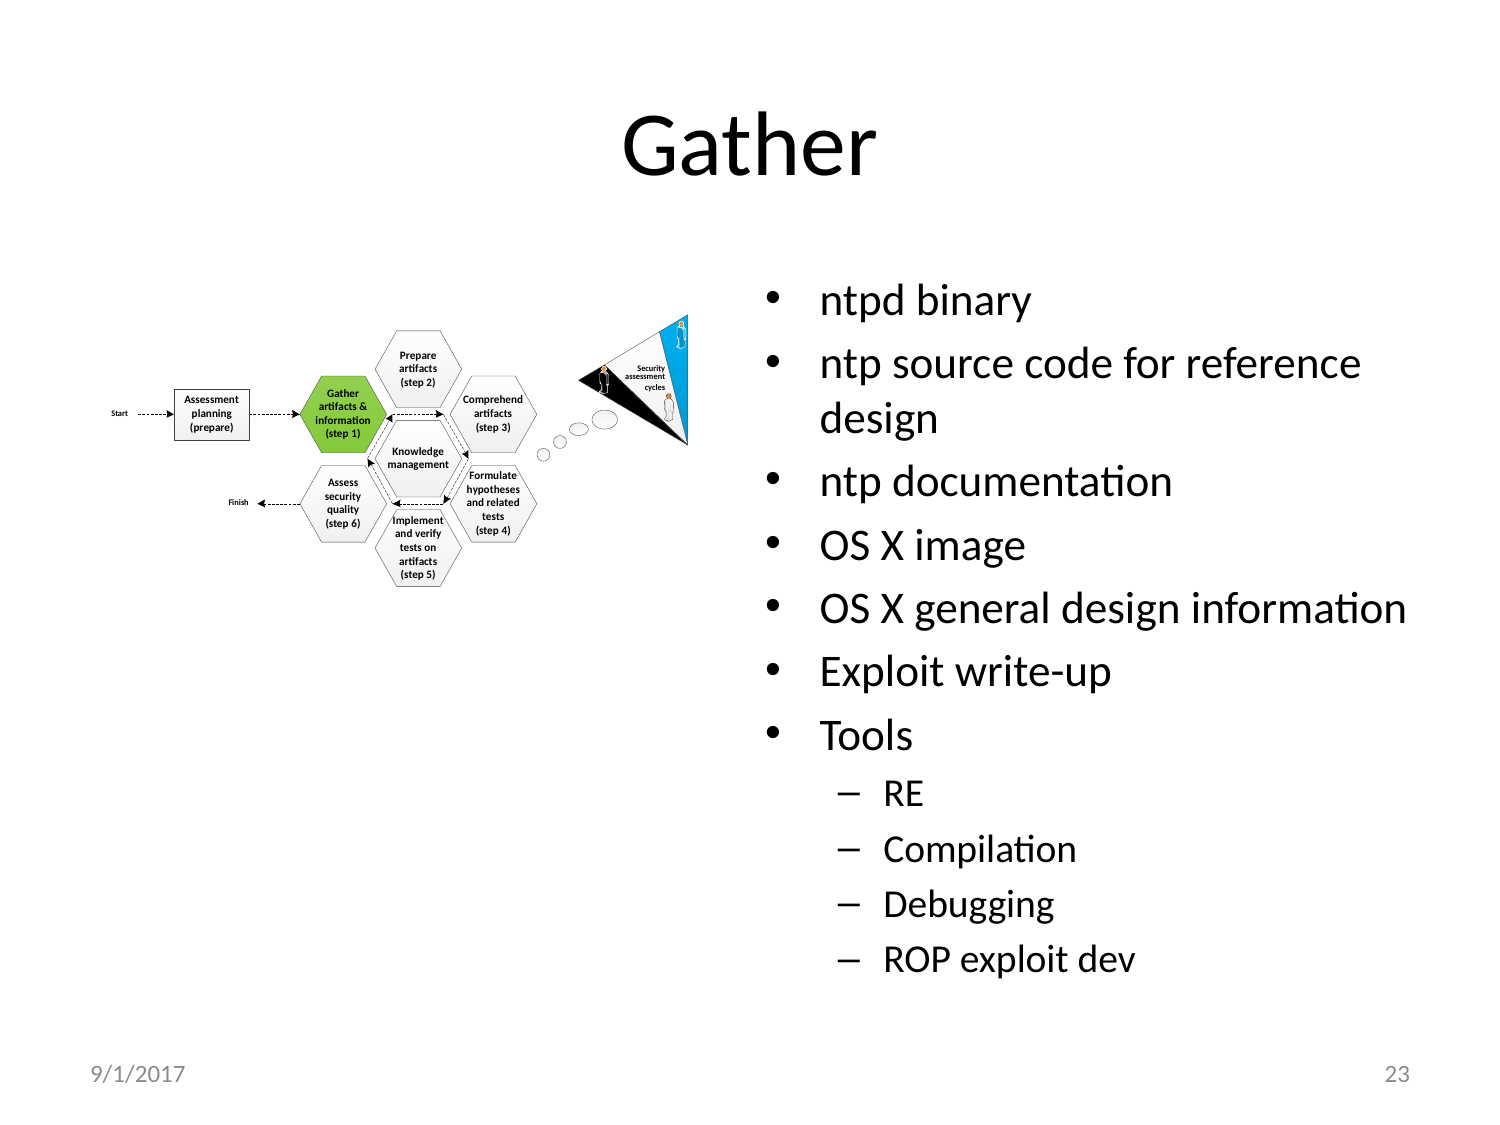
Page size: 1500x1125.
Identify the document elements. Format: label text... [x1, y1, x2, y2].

list ntpd binary ntp source code for reference design ntp documentation OS X image OS X general design information Exploit write-up Tools RE Compilation Debugging ROP exploit dev [750, 262, 1425, 1005]
title Gather [75, 45, 1425, 233]
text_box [73, 287, 716, 615]
slide_number 23 [1074, 1042, 1425, 1103]
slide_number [75, 1042, 425, 1103]
